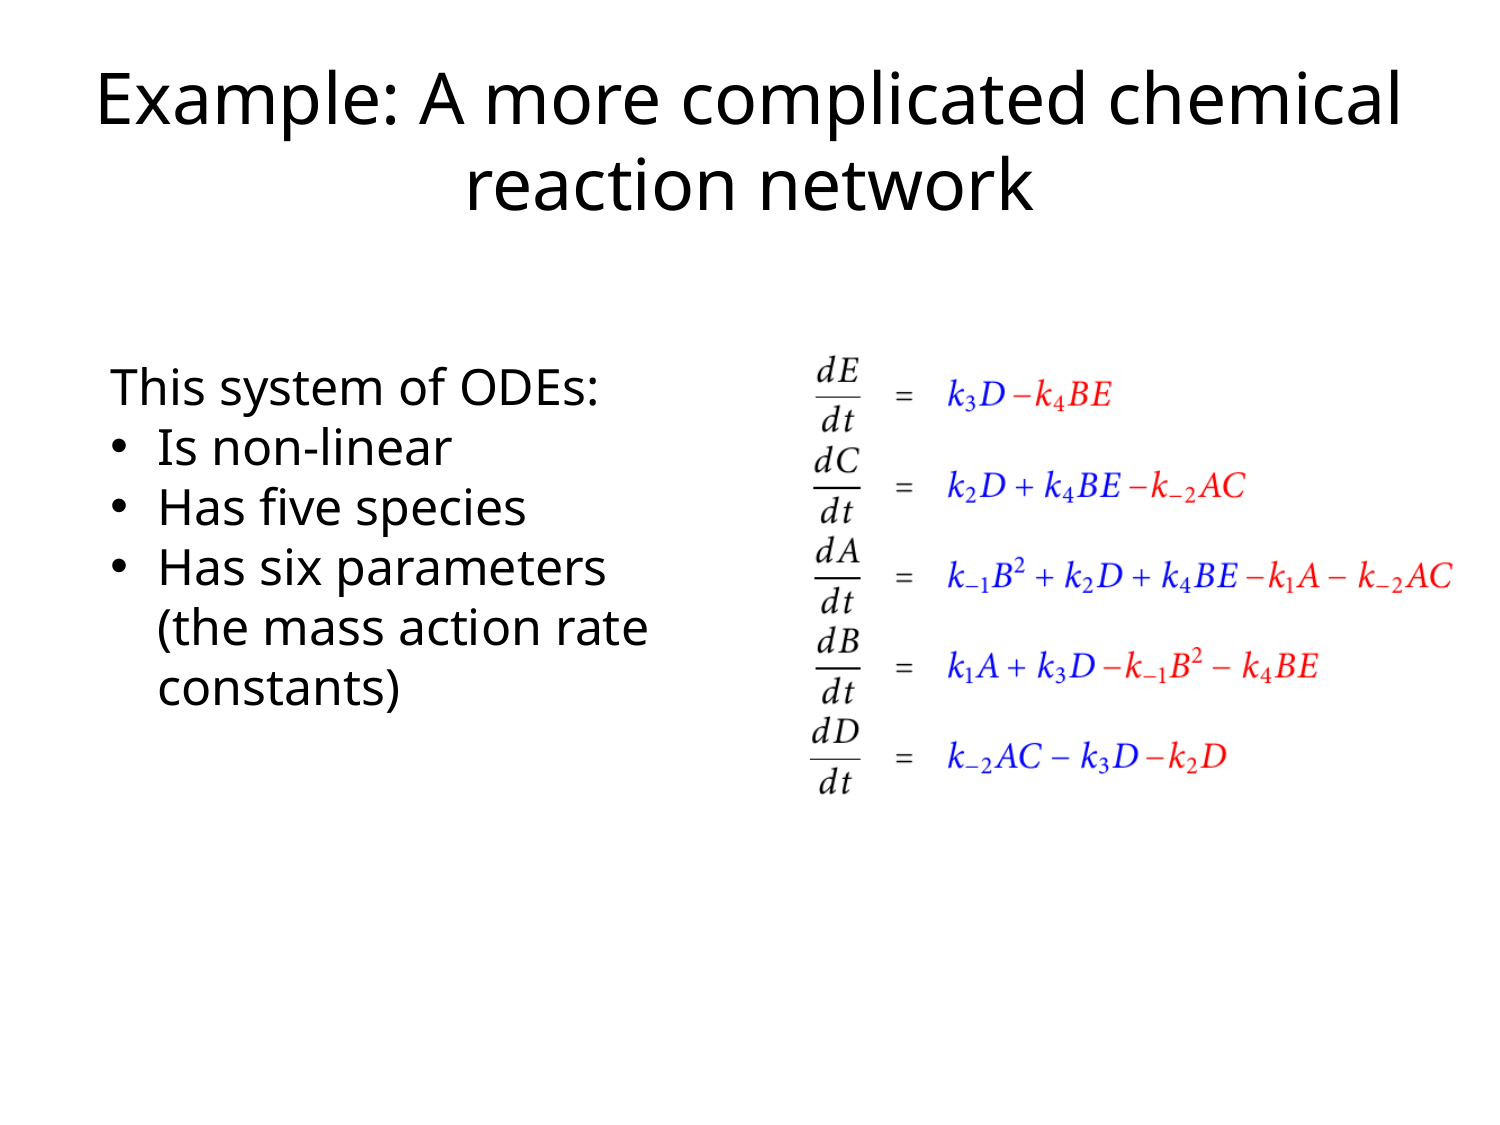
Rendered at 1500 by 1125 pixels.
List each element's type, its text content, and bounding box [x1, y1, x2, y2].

title Example: A more complicated chemical reaction network [75, 45, 1425, 233]
text_box This system of ODEs: Is non-linear Has five species Has six parameters (the mass action rate constants) [95, 347, 724, 783]
picture [801, 347, 1466, 805]
